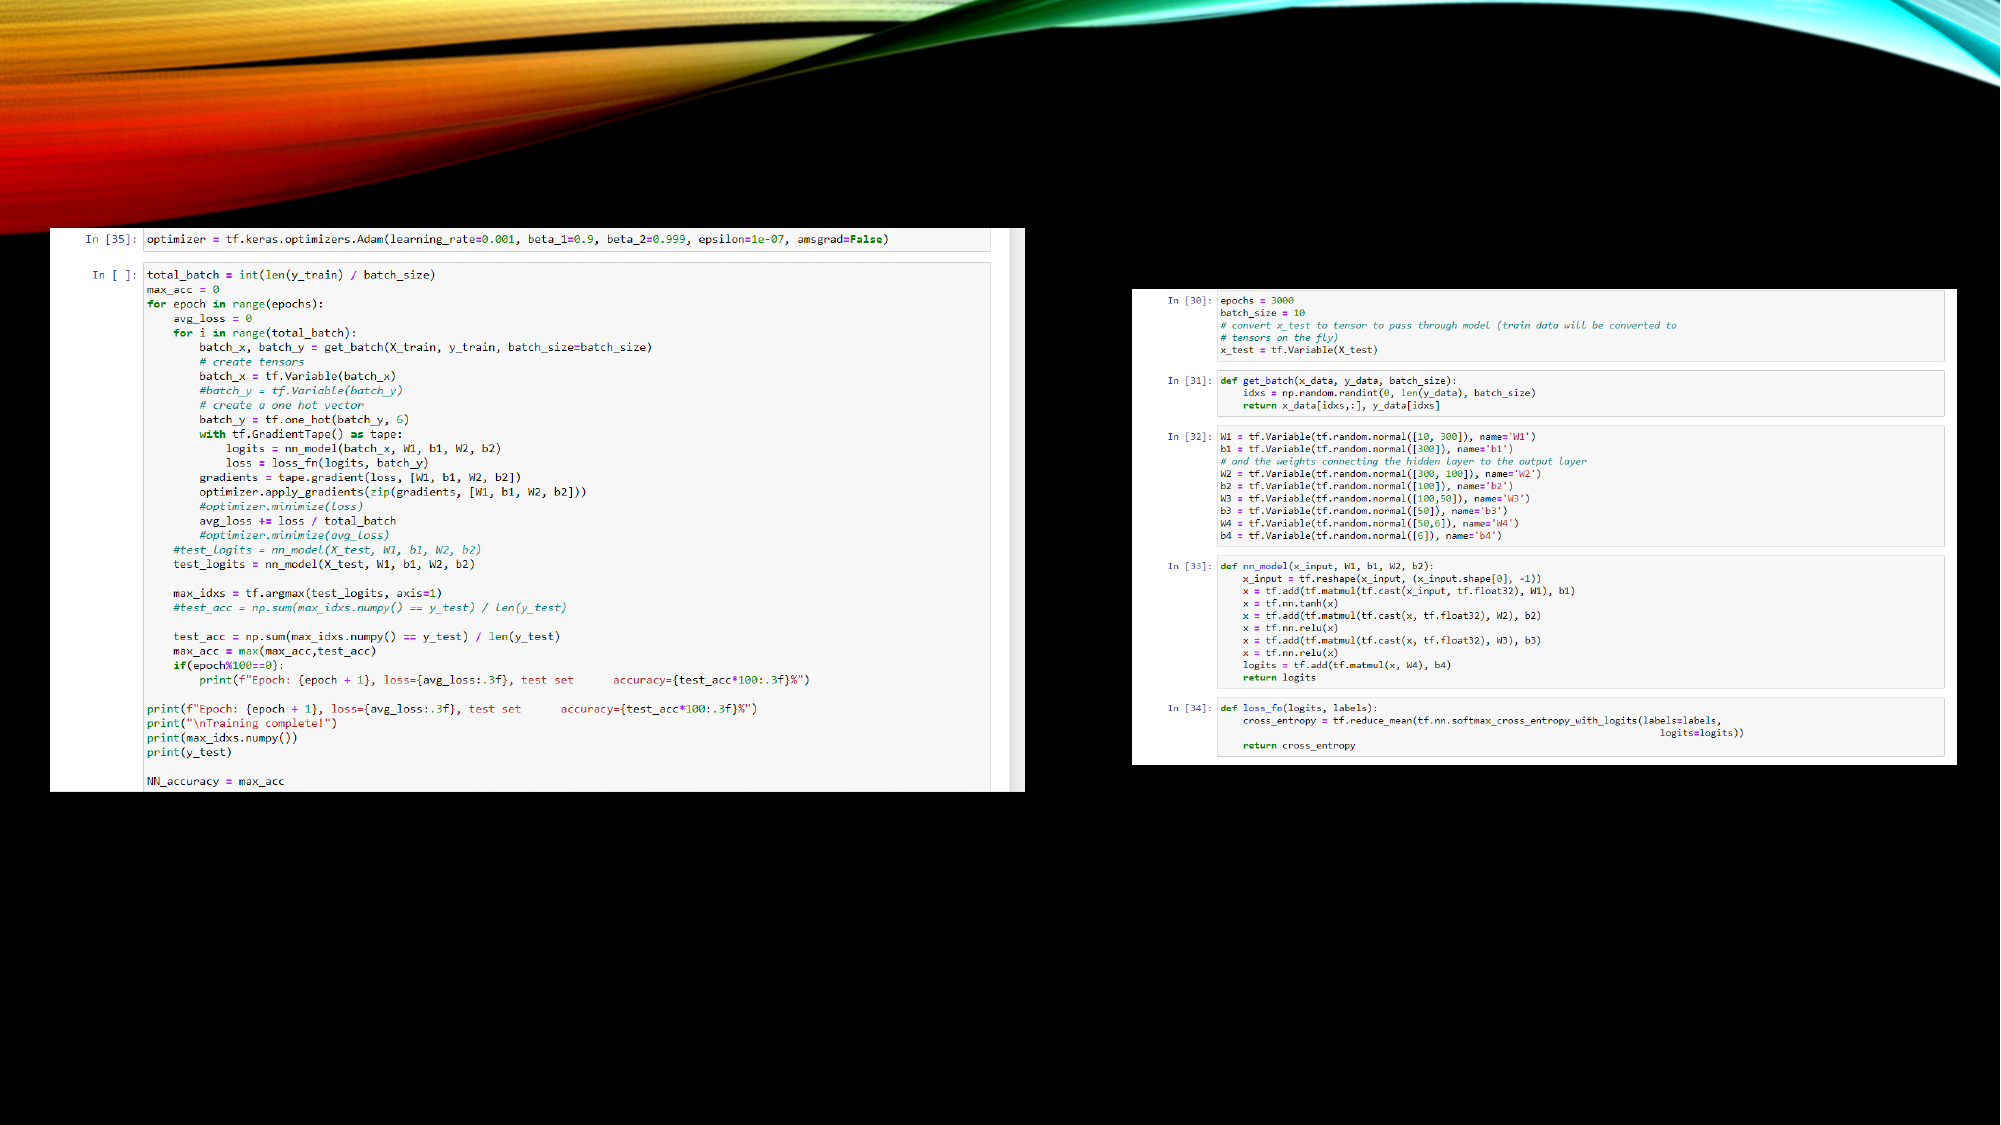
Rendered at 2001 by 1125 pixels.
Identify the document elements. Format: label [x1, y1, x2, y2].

picture [1132, 289, 1957, 766]
picture [0, 0, 2000, 792]
